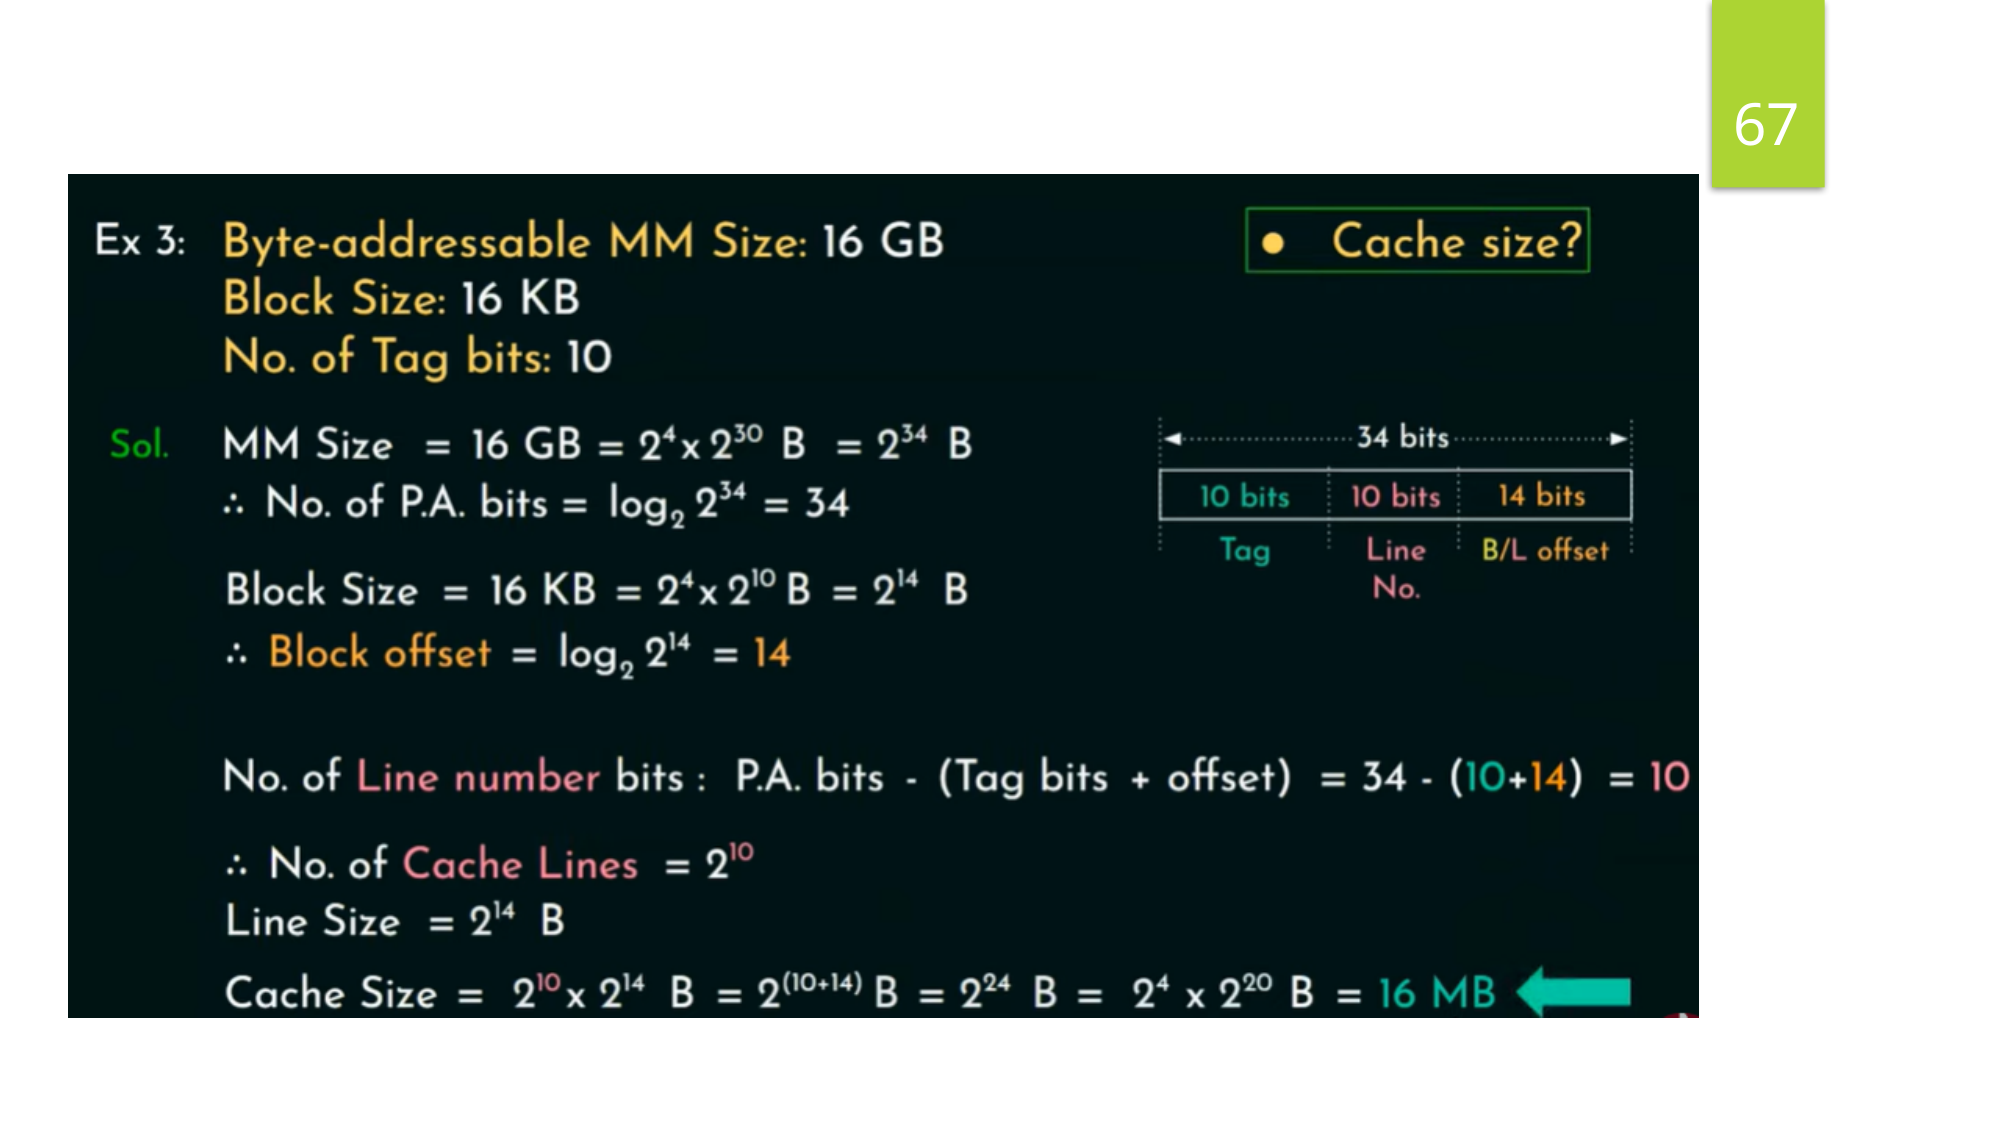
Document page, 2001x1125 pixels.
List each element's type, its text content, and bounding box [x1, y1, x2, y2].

slide_number 67 [1698, 48, 1836, 175]
picture [68, 174, 1699, 1019]
